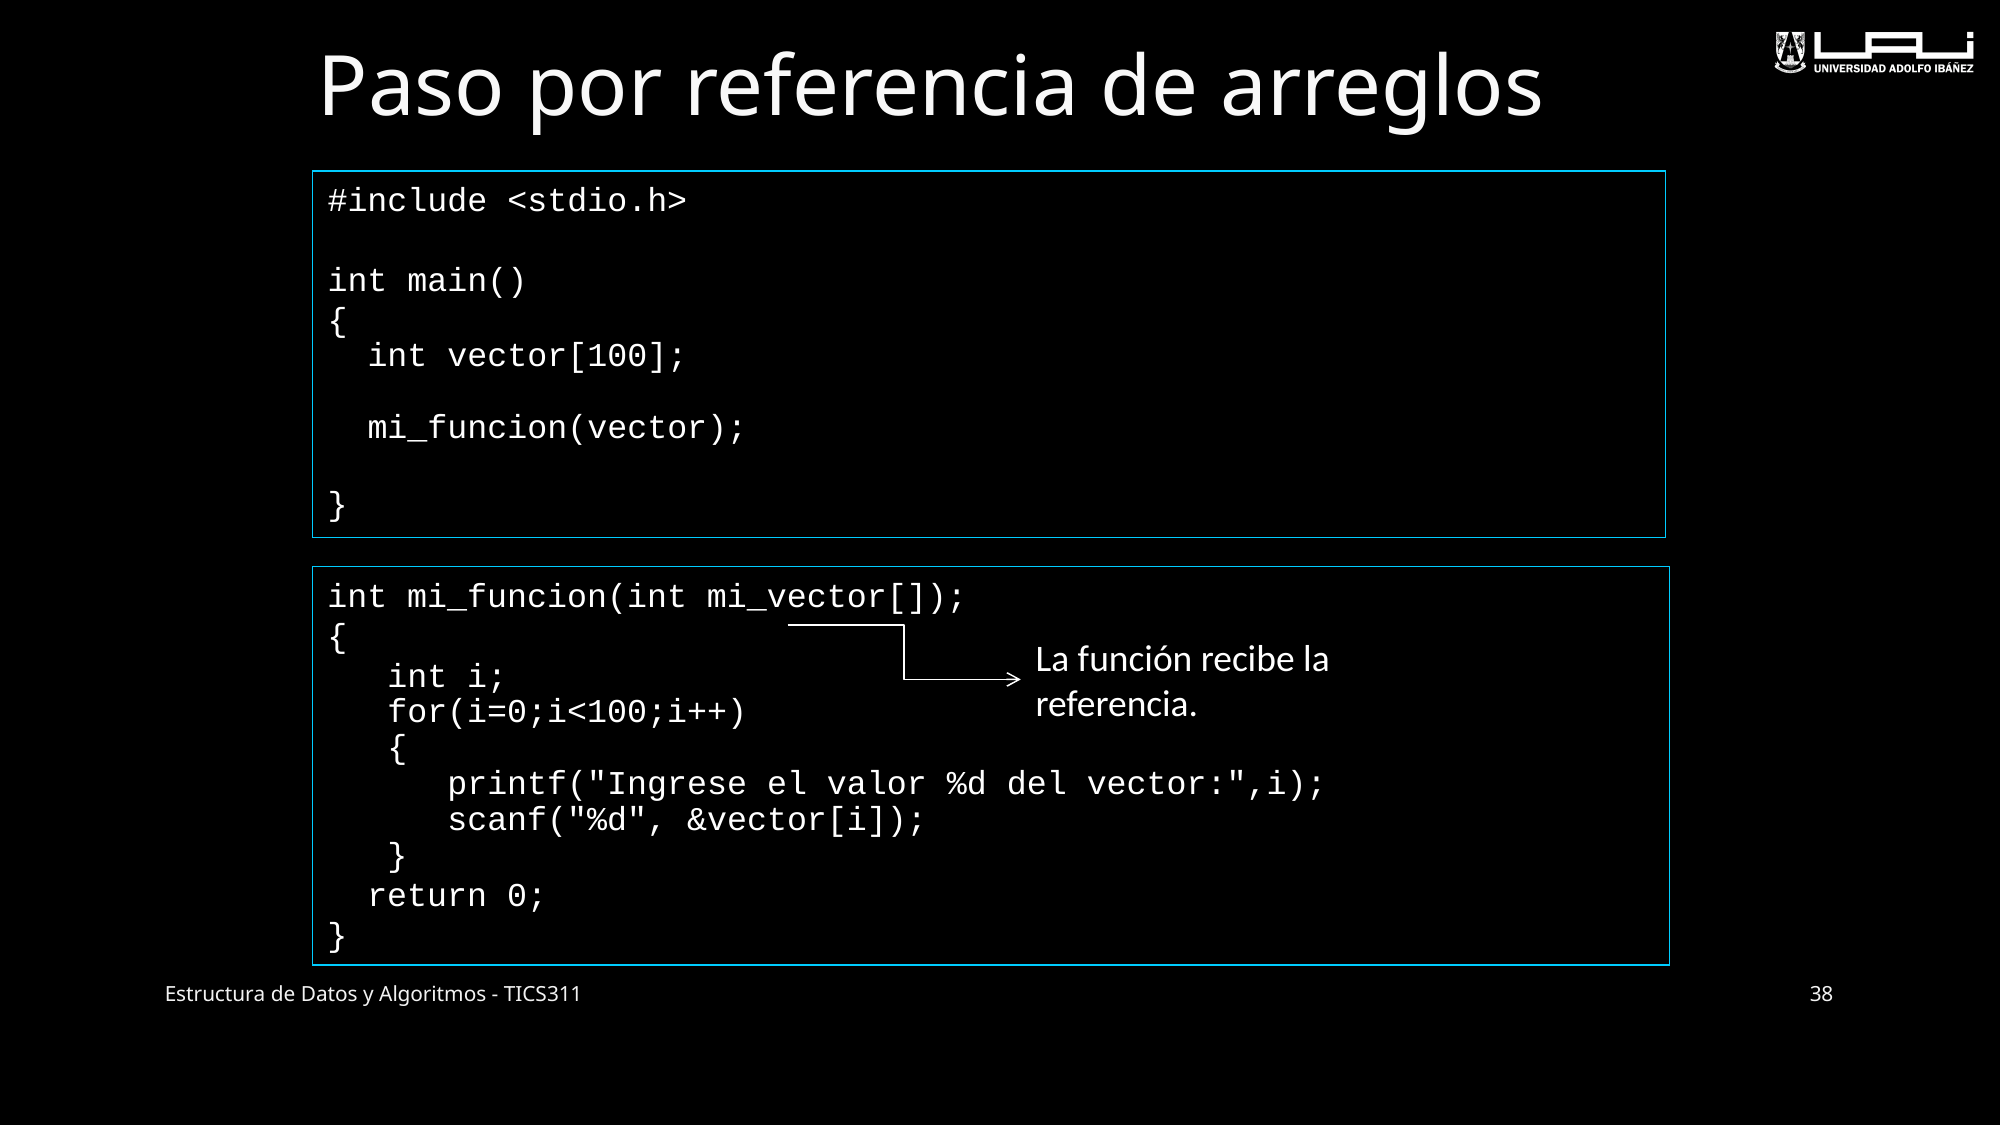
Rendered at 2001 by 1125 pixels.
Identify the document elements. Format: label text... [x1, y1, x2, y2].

text_box #include <stdio.h> int main() { int vector[100]; mi_funcion(vector); } [312, 170, 1666, 538]
text_box La función recibe la referencia. [1020, 627, 1515, 732]
title Paso por referencia de arreglos [82, 3, 1781, 163]
footer Estructura de Datos y Algoritmos - TICS311 [149, 965, 1245, 1025]
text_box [787, 624, 1022, 681]
slide_number 38 [1724, 965, 1849, 1025]
picture [1781, 5, 2000, 100]
text_box int mi_funcion(int mi_vector[]); { int i; for(i=0;i<100;i++) { printf("Ingrese el valor %d del vector:",i); scanf("%d", &vector[i]); } return 0; } [312, 566, 1670, 966]
